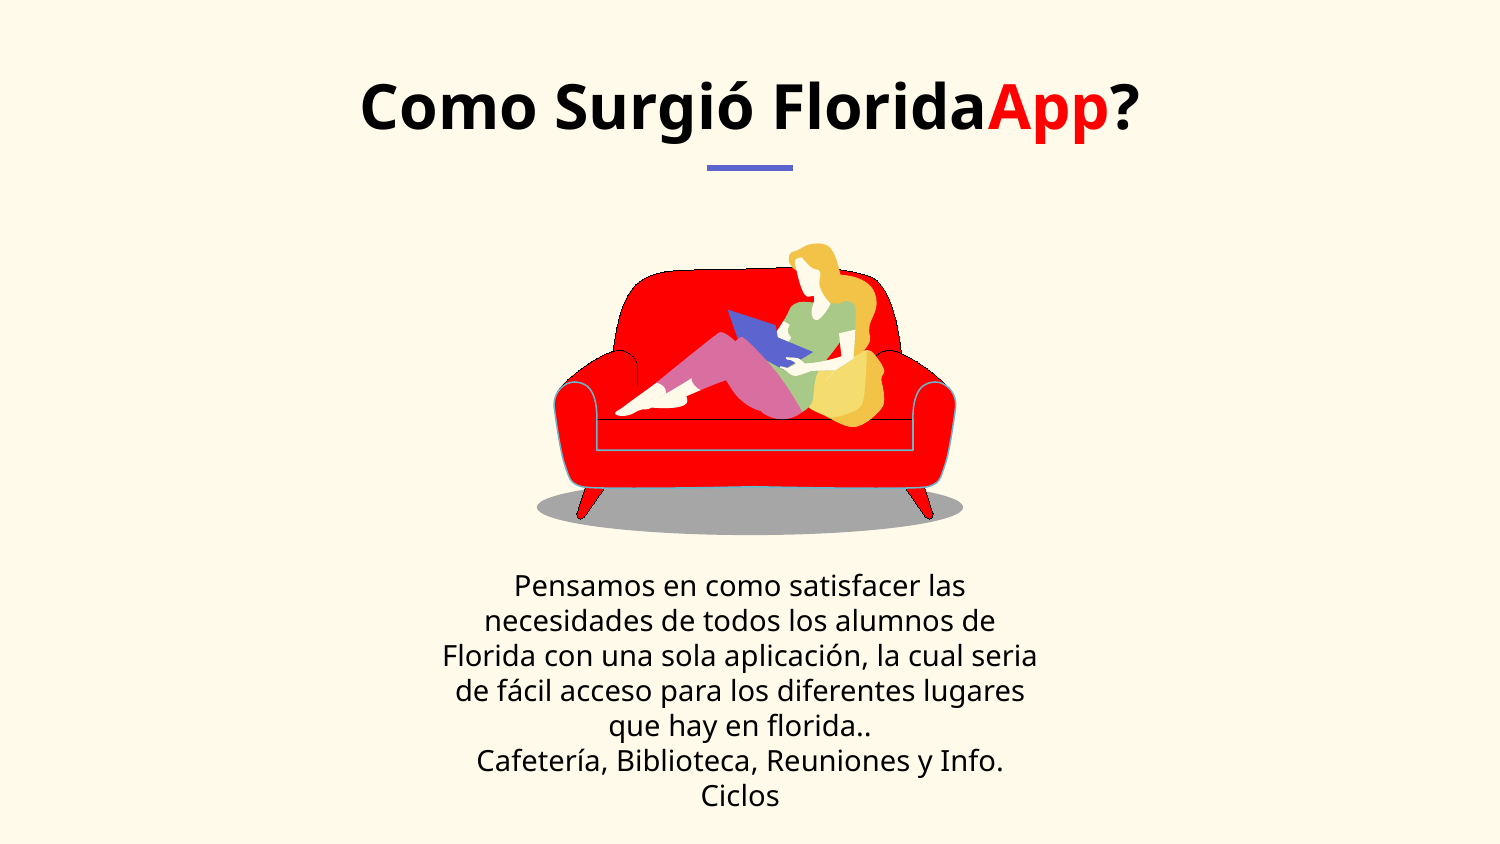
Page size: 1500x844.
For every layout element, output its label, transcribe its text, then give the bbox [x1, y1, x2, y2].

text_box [536, 243, 964, 536]
subtitle Pensamos en como satisfacer las necesidades de todos los alumnos de Florida con una sola aplicación, la cual seria de fácil acceso para los diferentes lugares que hay en florida.. Cafetería, Biblioteca, Reuniones y Info. Ciclos [419, 552, 1061, 816]
title Como Surgió FloridaApp? [116, 33, 1383, 157]
